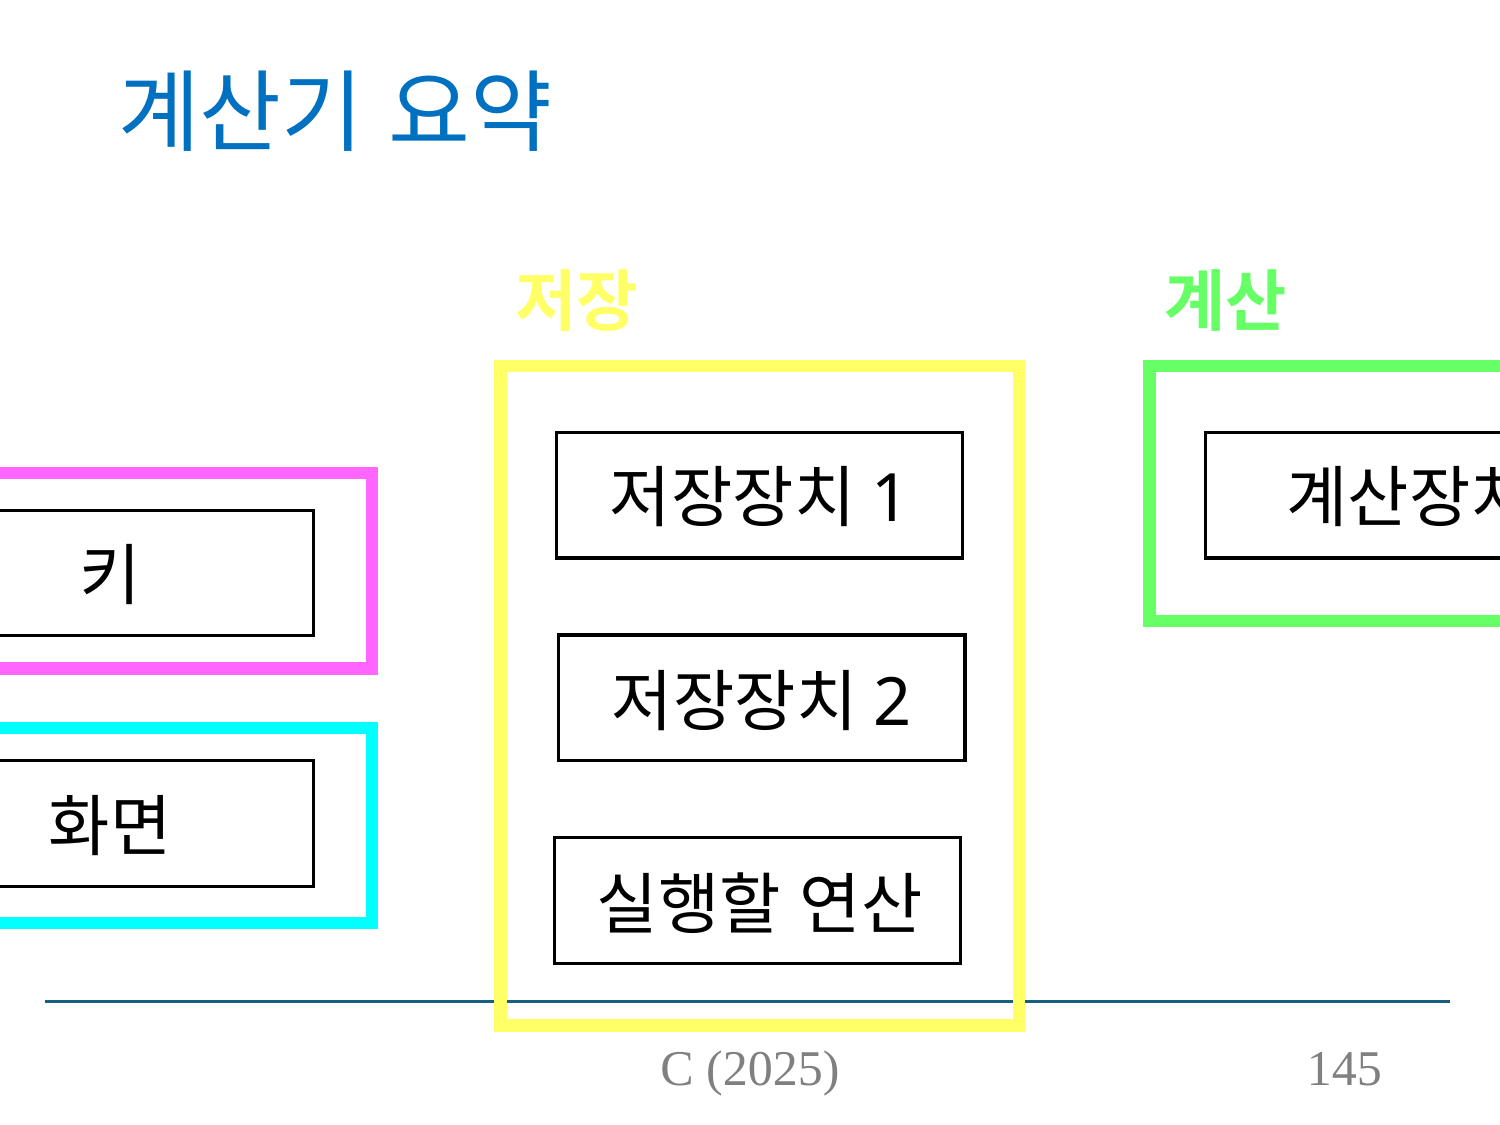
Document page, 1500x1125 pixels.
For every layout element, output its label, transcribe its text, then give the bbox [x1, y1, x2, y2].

slide_number 145 [1059, 1042, 1397, 1103]
text_box [1148, 364, 1500, 622]
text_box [0, 509, 314, 637]
text_box [0, 472, 374, 670]
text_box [553, 837, 962, 965]
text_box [557, 634, 966, 762]
text_box 계산 [1149, 251, 1321, 347]
text_box 저장 [500, 251, 671, 347]
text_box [0, 760, 314, 887]
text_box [555, 431, 964, 559]
text_box [0, 727, 374, 925]
title 계산기 요약 [103, 59, 1397, 172]
text_box [499, 364, 1021, 1027]
footer C (2025) [496, 1042, 1004, 1103]
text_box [1205, 431, 1500, 559]
